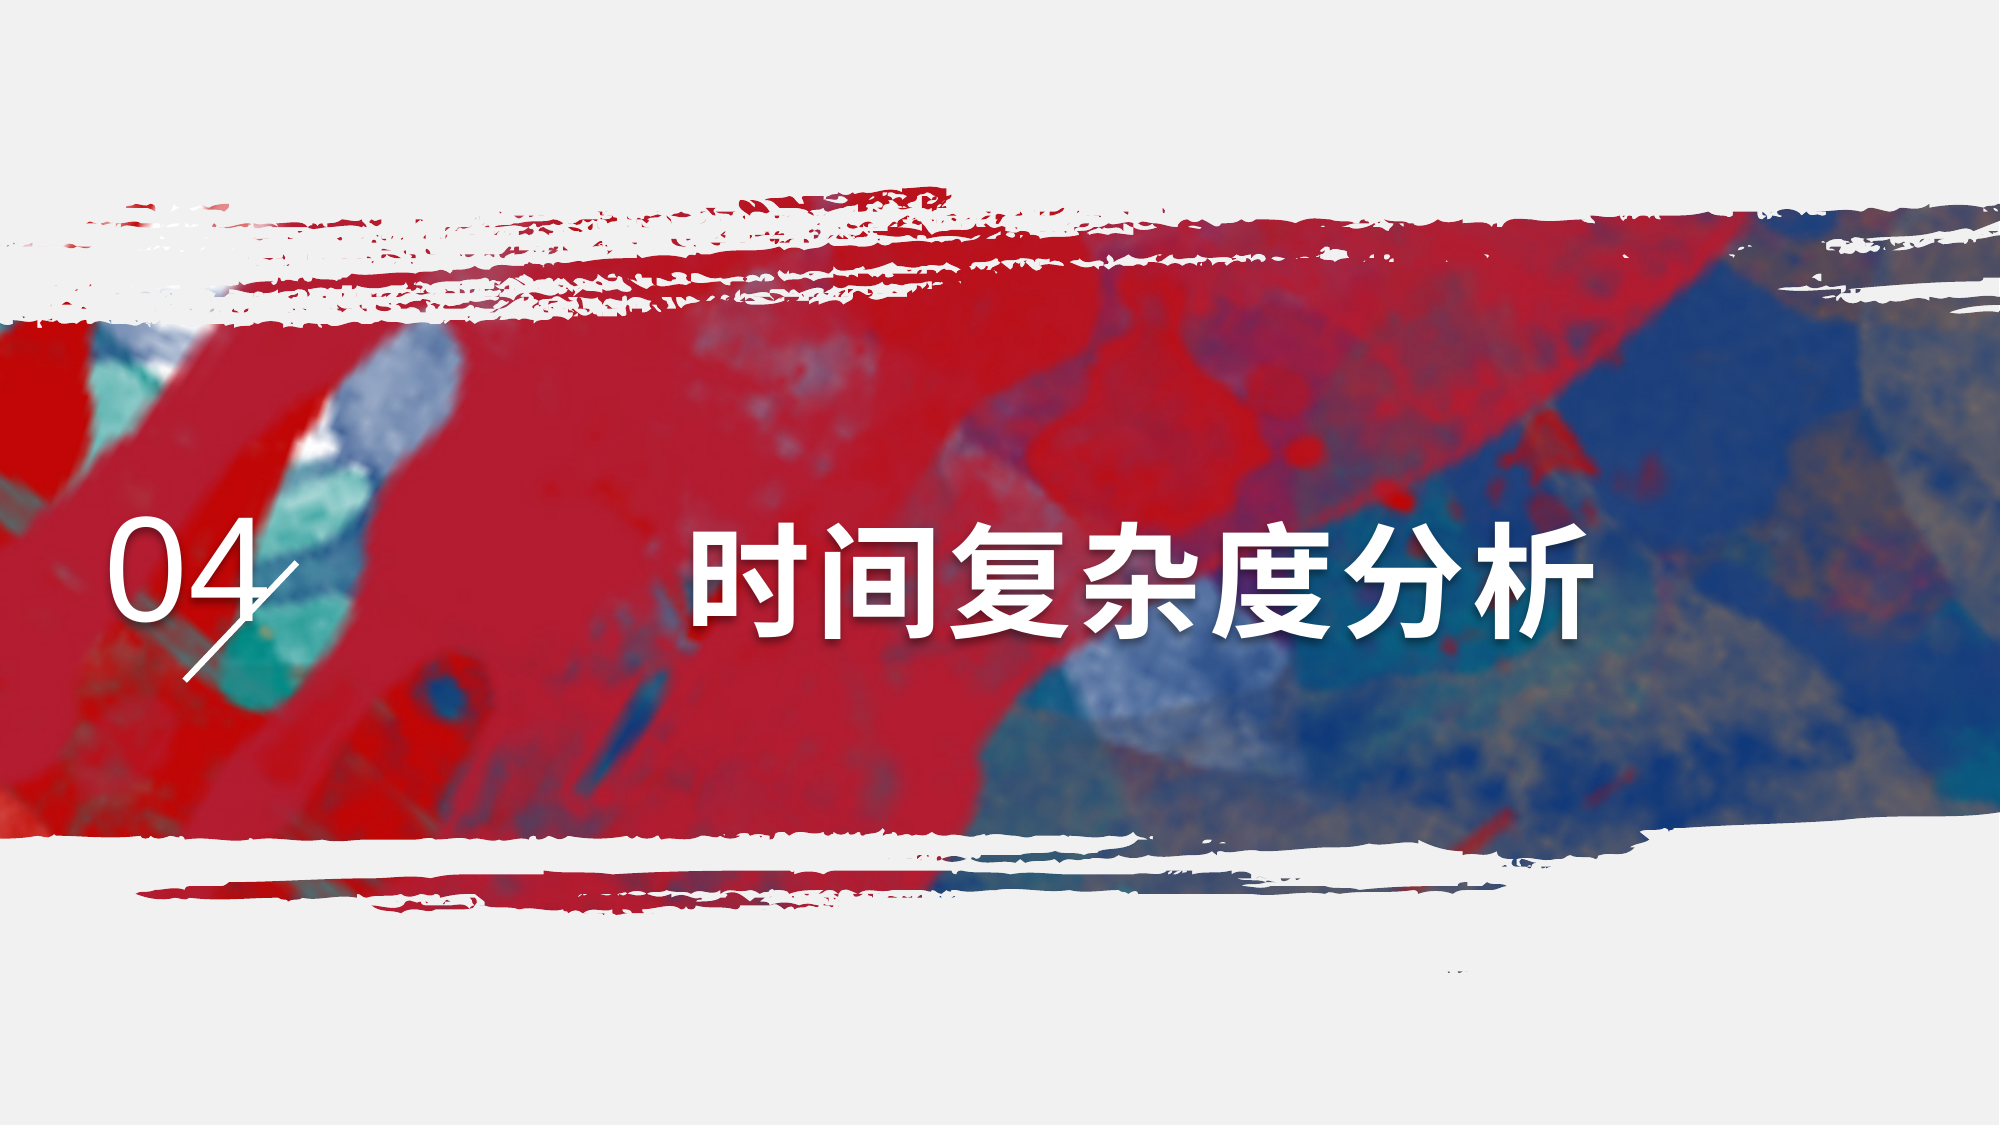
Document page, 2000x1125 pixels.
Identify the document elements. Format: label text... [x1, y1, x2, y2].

text_box [0, 203, 2000, 869]
text_box [738, 200, 770, 216]
text_box 04 [90, 463, 291, 659]
text_box [135, 870, 1507, 915]
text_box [184, 562, 298, 681]
text_box [764, 186, 952, 216]
text_box 时间复杂度分析 [385, 420, 1898, 661]
